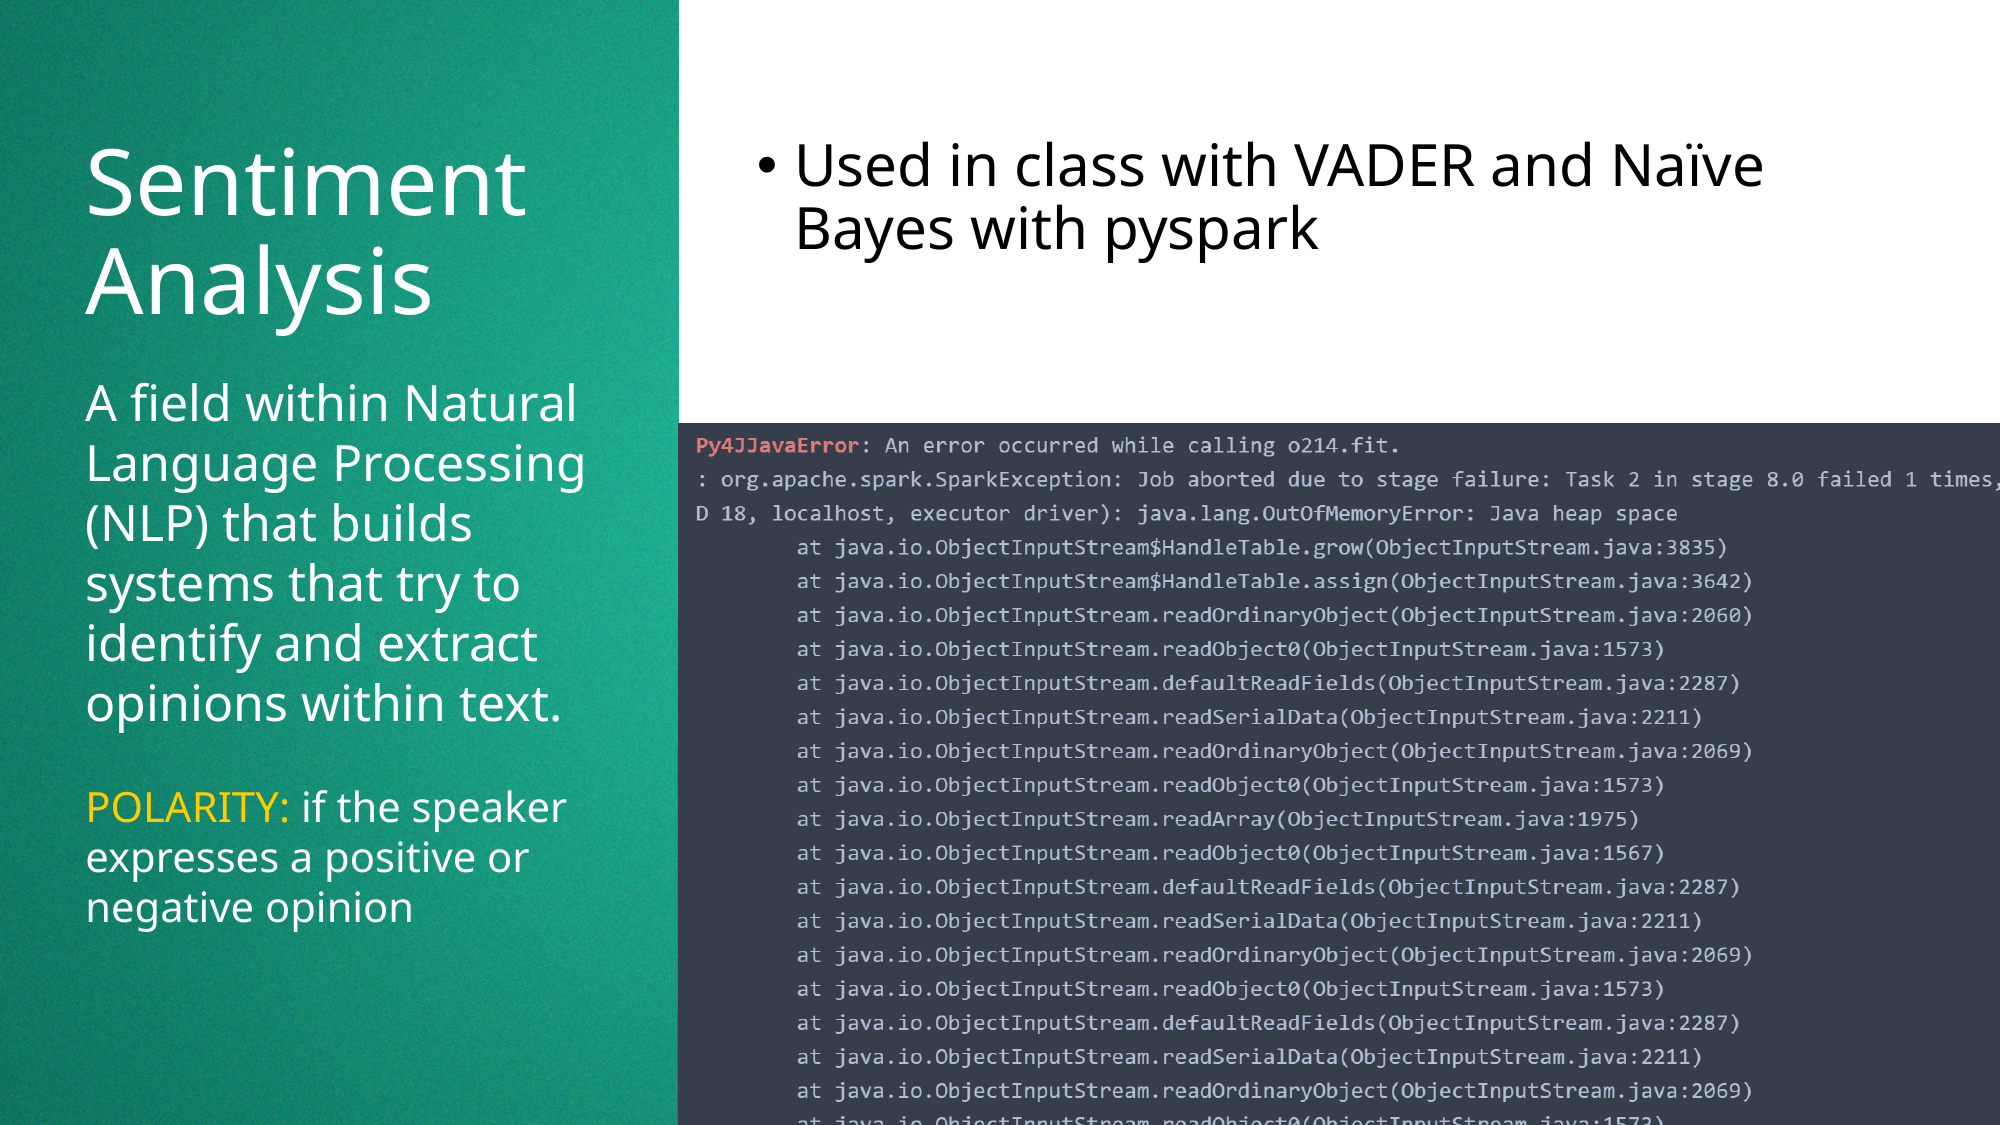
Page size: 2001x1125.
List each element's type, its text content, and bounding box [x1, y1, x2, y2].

text_box A field within Natural Language Processing (NLP) that builds systems that try to identify and extract opinions within text. POLARITY: if the speaker expresses a positive or negative opinion [70, 363, 643, 939]
title Sentiment Analysis [70, 60, 598, 363]
picture [0, 0, 2000, 1125]
list Used in class with VADER and Naïve Bayes with pyspark [741, 128, 1863, 423]
